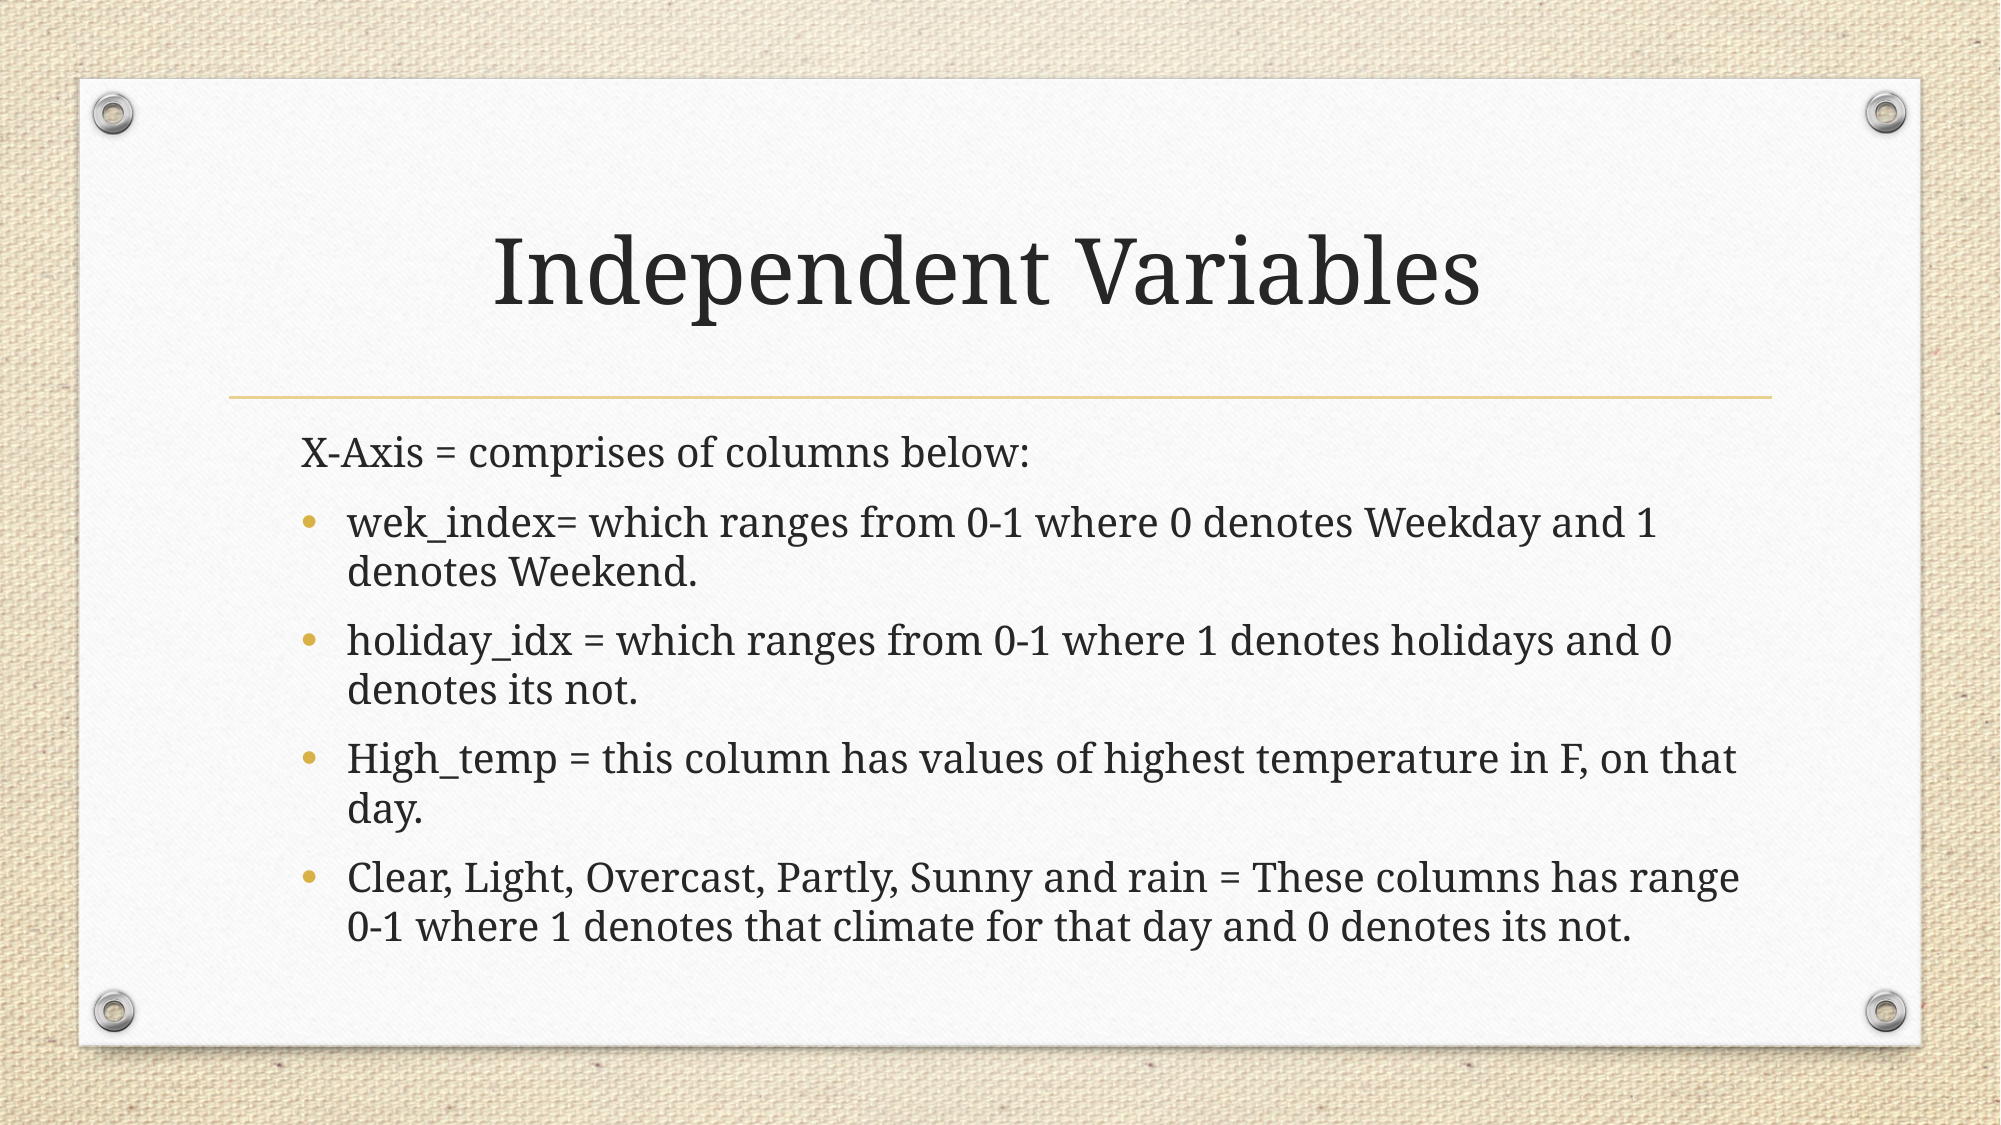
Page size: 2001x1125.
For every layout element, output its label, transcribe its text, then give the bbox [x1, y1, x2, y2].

title Independent Variables [212, 161, 1788, 375]
picture [0, 0, 2001, 1125]
list X-Axis = comprises of columns below: wek_index= which ranges from 0-1 where 0 denotes Weekday and 1 denotes Weekend. holiday_idx = which ranges from 0-1 where 1 denotes holidays and 0 denotes its not. High_temp = this column has values of highest temperature in F, on that day. Clear, Light, Overcast, Partly, Sunny and rain = These columns has range 0-1 where 1 denotes that climate for that day and 0 denotes its not. [212, 419, 1788, 964]
